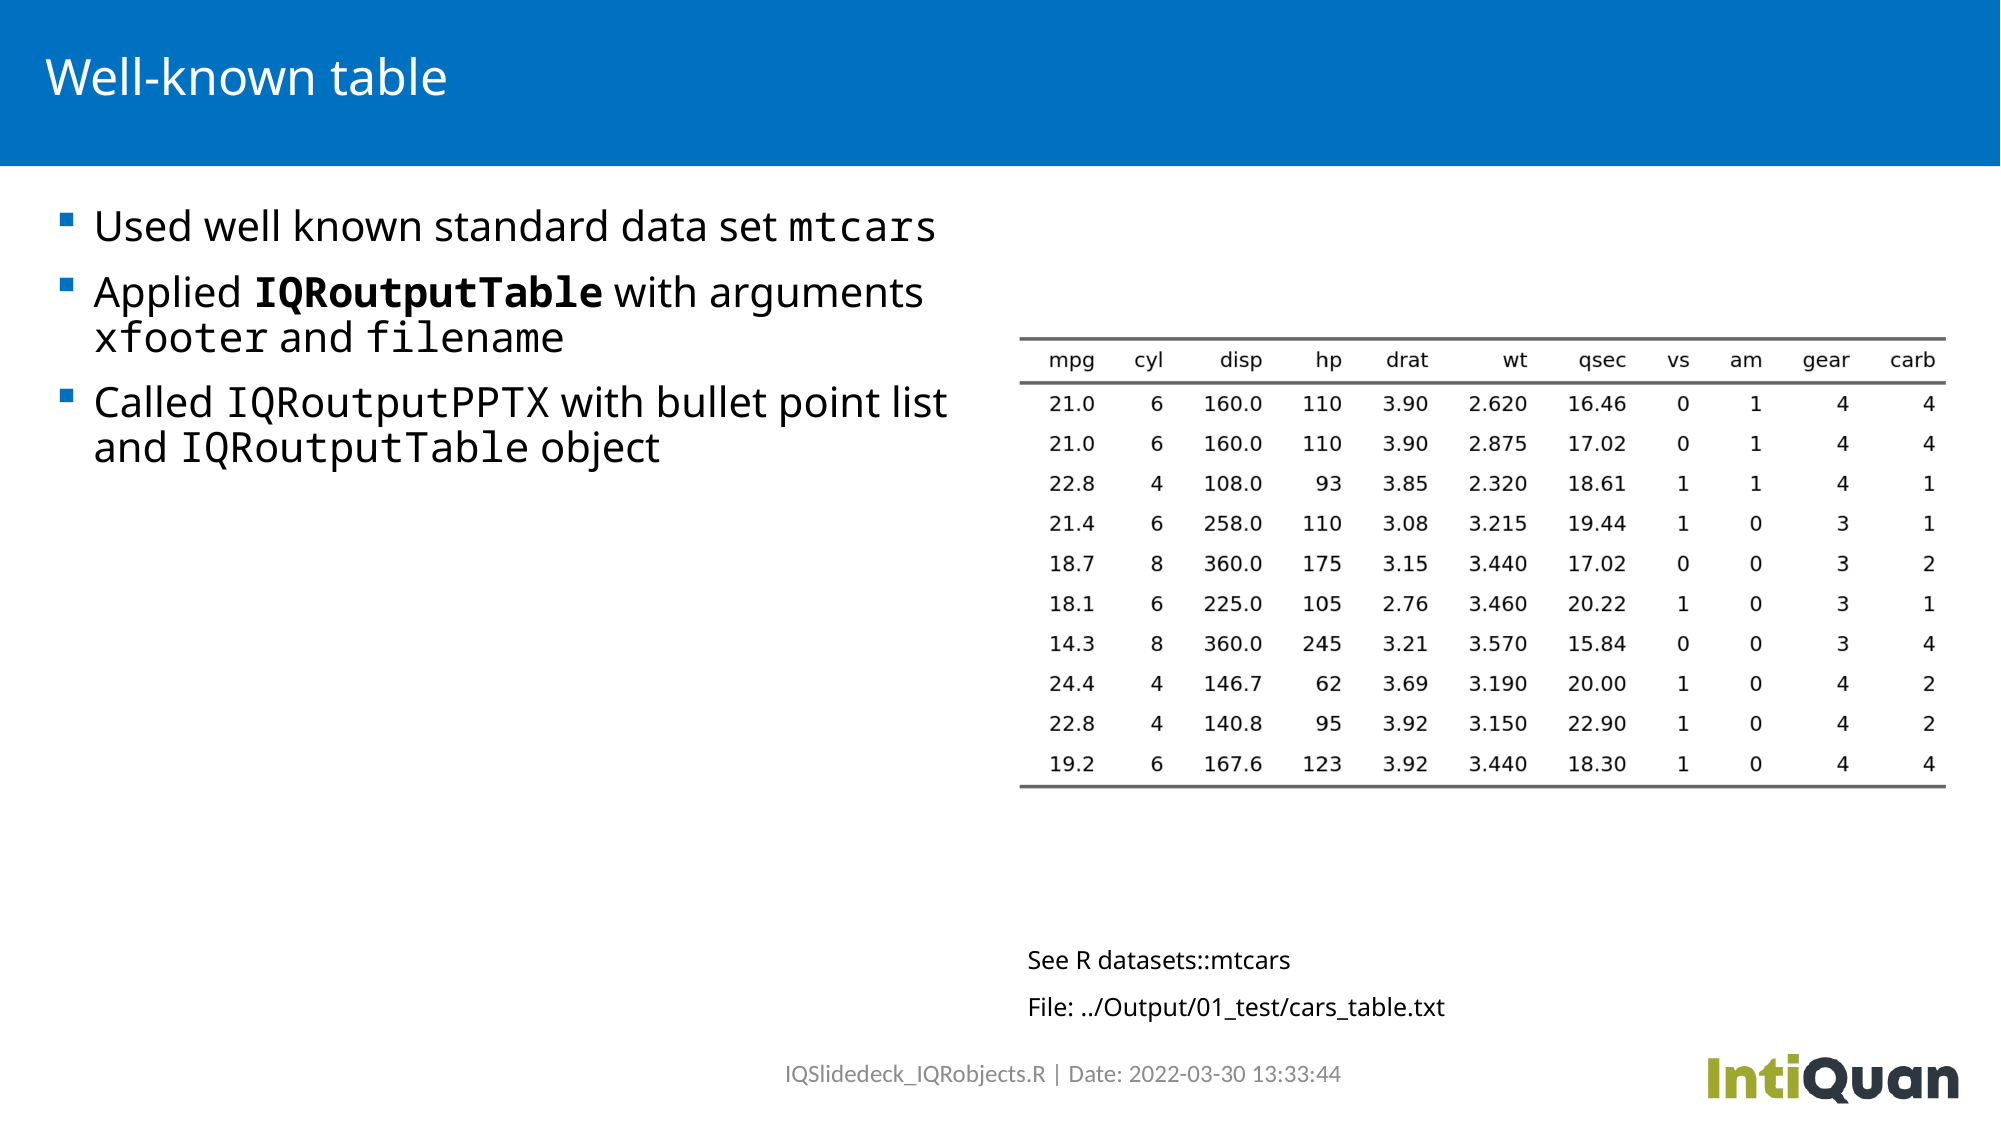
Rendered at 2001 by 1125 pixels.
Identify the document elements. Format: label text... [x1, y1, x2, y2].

picture [1704, 1048, 1959, 1110]
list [1012, 197, 1952, 928]
footer IQSlidedeck_IQRobjects.R | Date: 2022-03-30 13:33:44 [449, 1042, 1679, 1103]
list See R datasets::mtcars File: ../Output/01_test/cars_table.txt [1012, 940, 1953, 1014]
list Used well known standard data set mtcars Applied IQRoutputTable with arguments xfooter and filename Called IQRoutputPPTX with bullet point list and IQRoutputTable object [41, 197, 988, 1014]
title Well-known table [0, 0, 2000, 167]
